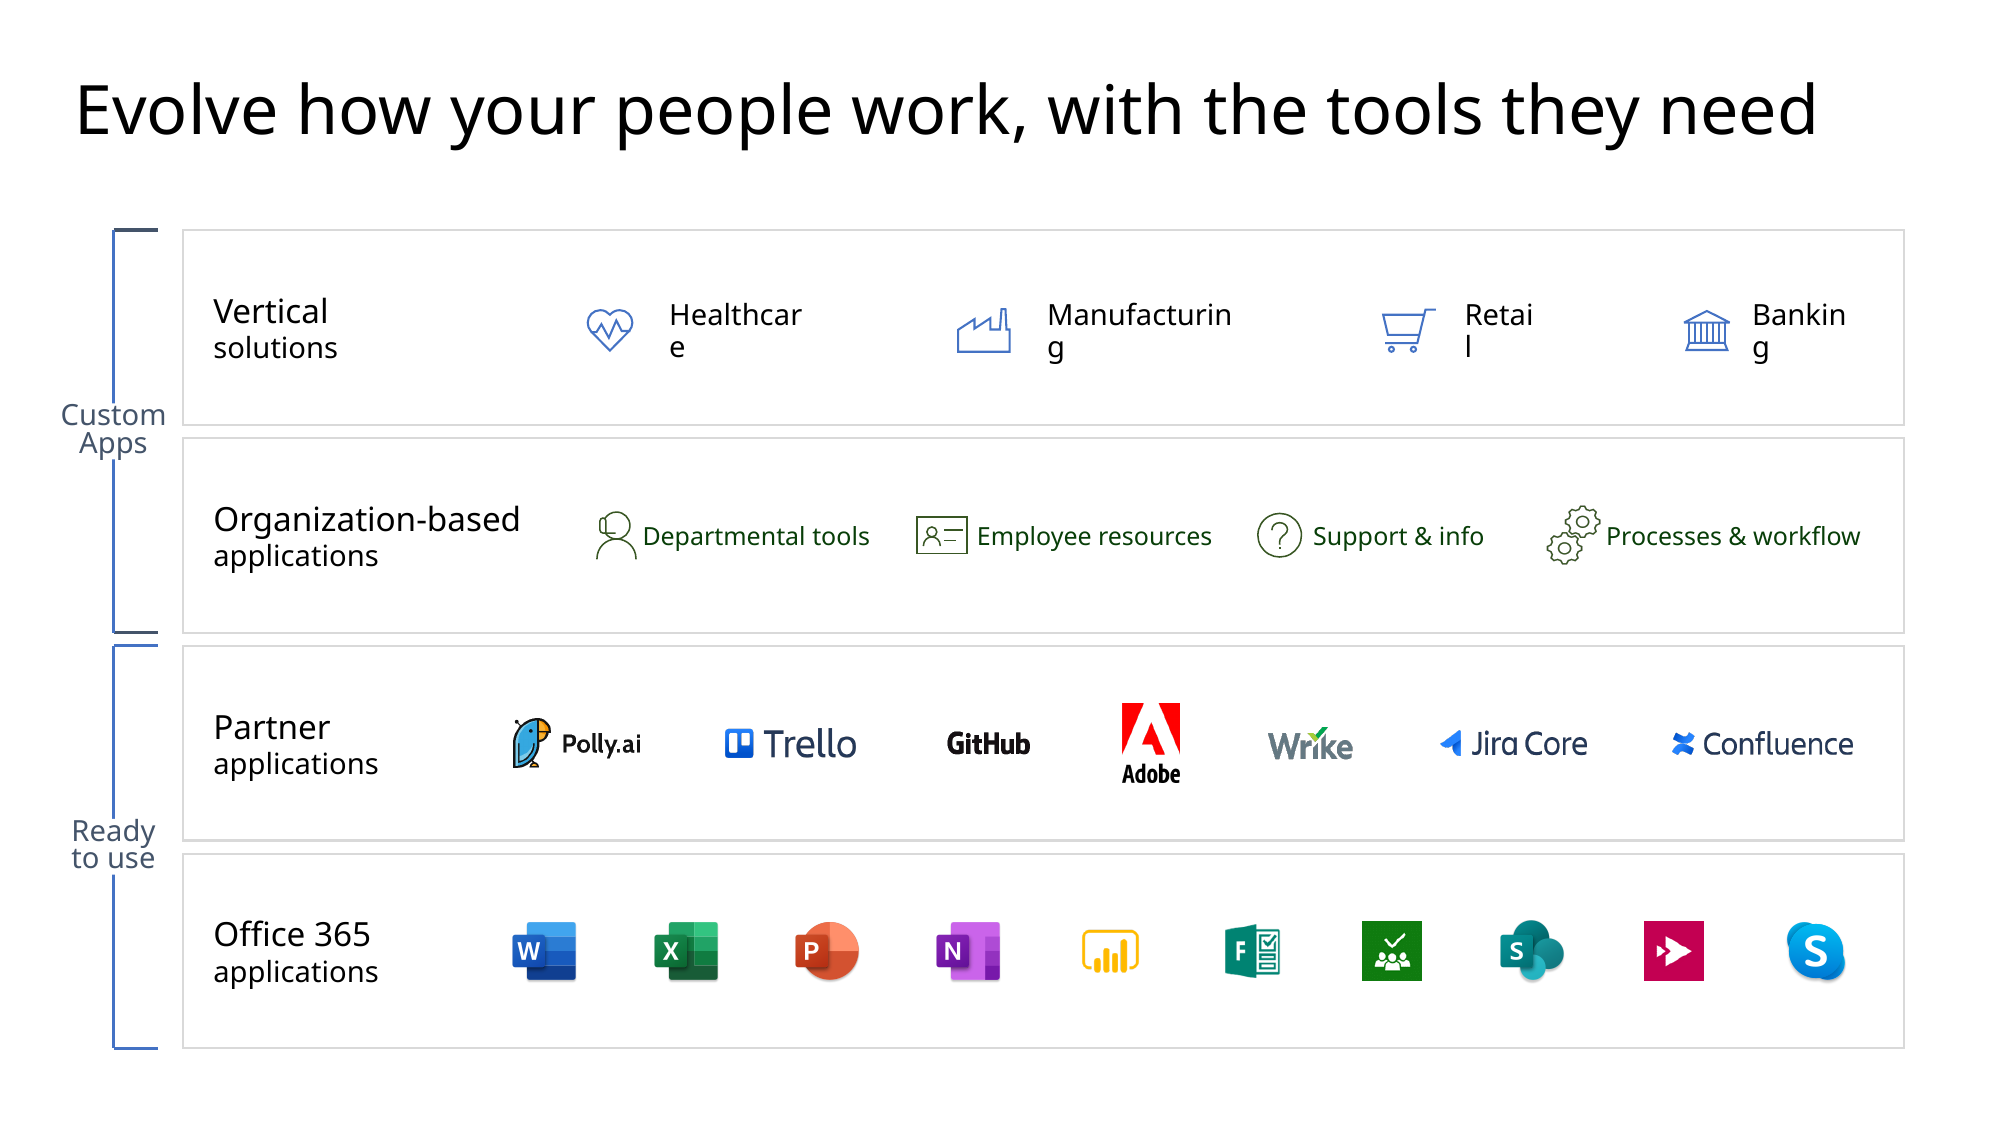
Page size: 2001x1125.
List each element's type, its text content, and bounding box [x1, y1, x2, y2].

picture [513, 718, 640, 768]
picture [725, 728, 856, 758]
picture [764, 887, 891, 1015]
picture [1046, 887, 1174, 1015]
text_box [597, 512, 864, 559]
text_box [587, 310, 633, 351]
picture [1188, 887, 1314, 1015]
text_box Retail [1464, 300, 1538, 364]
picture [623, 887, 750, 1015]
picture [1469, 887, 1596, 1015]
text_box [1257, 513, 1483, 557]
text_box Healthcare [669, 300, 812, 364]
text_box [916, 516, 1205, 554]
picture [1328, 887, 1455, 1015]
text_box Organization-based applications [183, 437, 1904, 633]
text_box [50, 229, 178, 633]
picture [1122, 703, 1180, 783]
picture [1672, 731, 1853, 755]
picture [1265, 726, 1355, 760]
text_box Banking [1752, 300, 1857, 364]
text_box [1410, 346, 1417, 352]
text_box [1535, 500, 1855, 570]
picture [941, 723, 1036, 763]
picture [1611, 887, 1738, 1015]
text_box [50, 645, 178, 1049]
text_box Partner applications [183, 645, 1904, 841]
text_box Office 365 applications [183, 853, 1904, 1049]
picture [1440, 730, 1587, 756]
title Evolve how your people work, with the tools they need [59, 59, 1916, 160]
text_box [1383, 309, 1435, 344]
text_box Manufacturing [1047, 300, 1237, 364]
text_box Vertical solutions [183, 229, 1904, 425]
text_box [958, 309, 1010, 352]
picture [905, 887, 1032, 1015]
text_box [1684, 310, 1730, 351]
picture [481, 887, 608, 1015]
picture [1752, 887, 1879, 1015]
